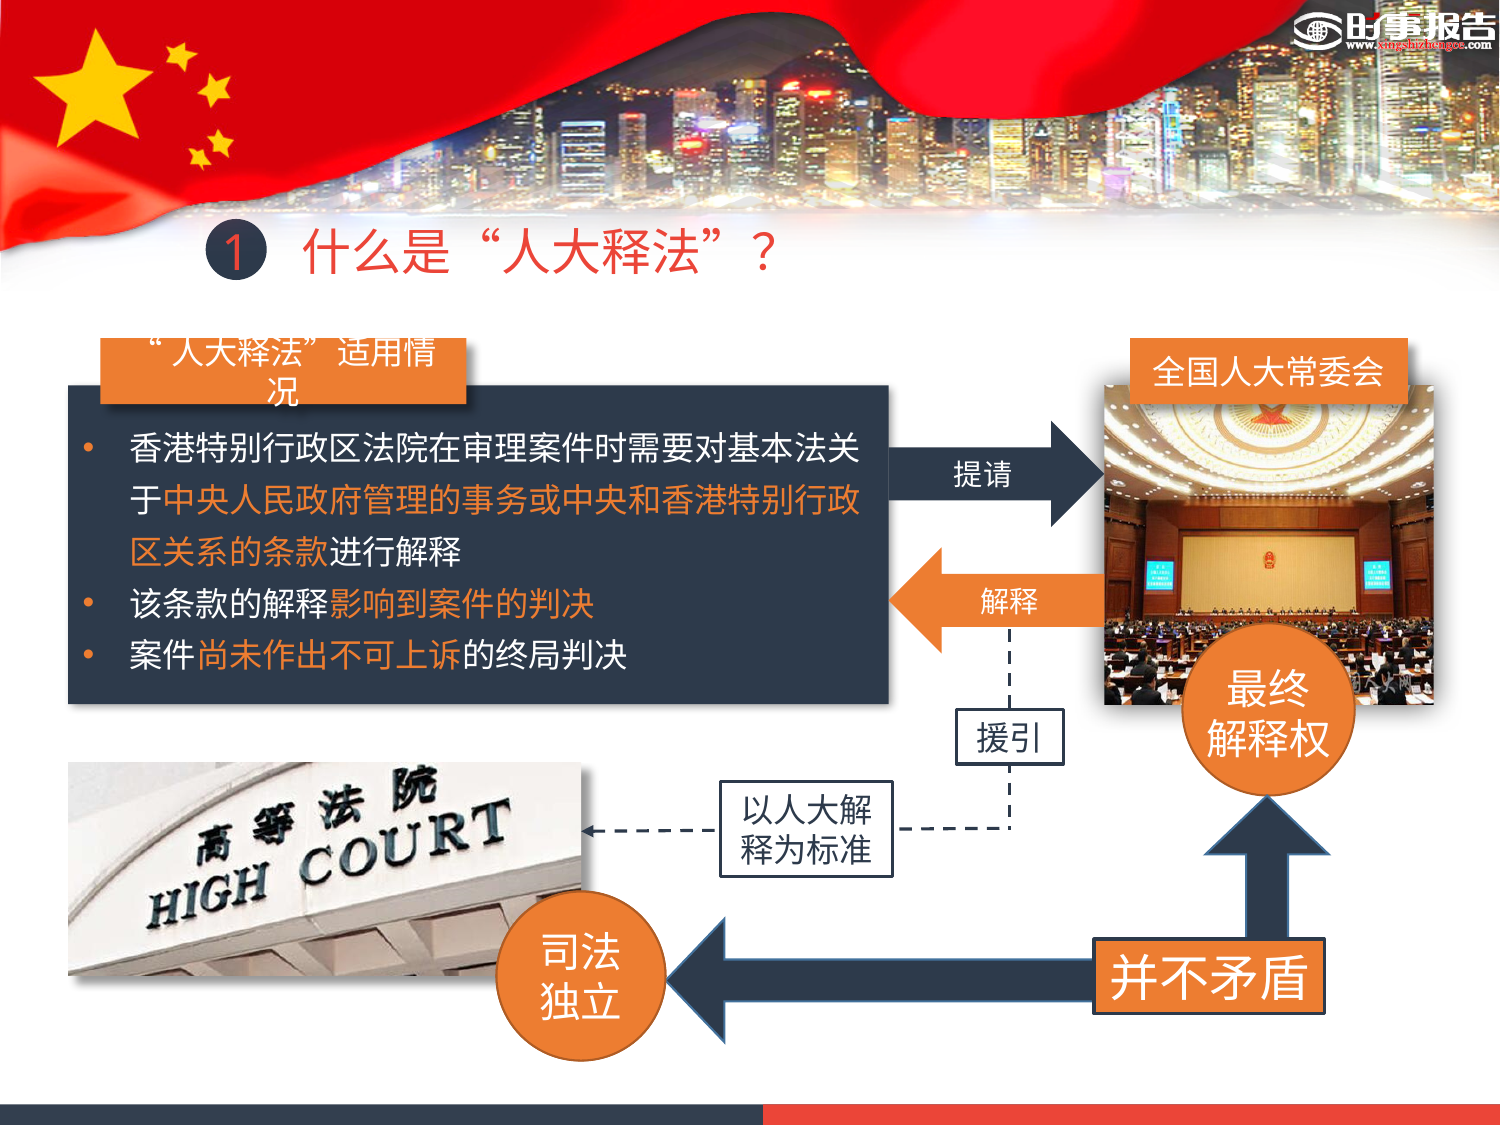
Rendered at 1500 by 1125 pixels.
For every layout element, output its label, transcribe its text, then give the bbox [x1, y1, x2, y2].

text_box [1104, 338, 1434, 705]
text_box [1205, 770, 1332, 797]
text_box 并不矛盾 [1094, 939, 1325, 1014]
text_box 提请 [889, 418, 1104, 530]
text_box 解释 [889, 544, 1104, 629]
list 1 什么是“人大释法”？ [206, 219, 1294, 291]
text_box 最终 解释权 [1160, 705, 1377, 770]
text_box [67, 338, 889, 705]
picture [67, 762, 582, 976]
text_box [1202, 794, 1332, 939]
picture [0, 0, 1500, 291]
text_box [667, 916, 1094, 1045]
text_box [581, 629, 1064, 878]
text_box 司法独立 [495, 890, 667, 1062]
